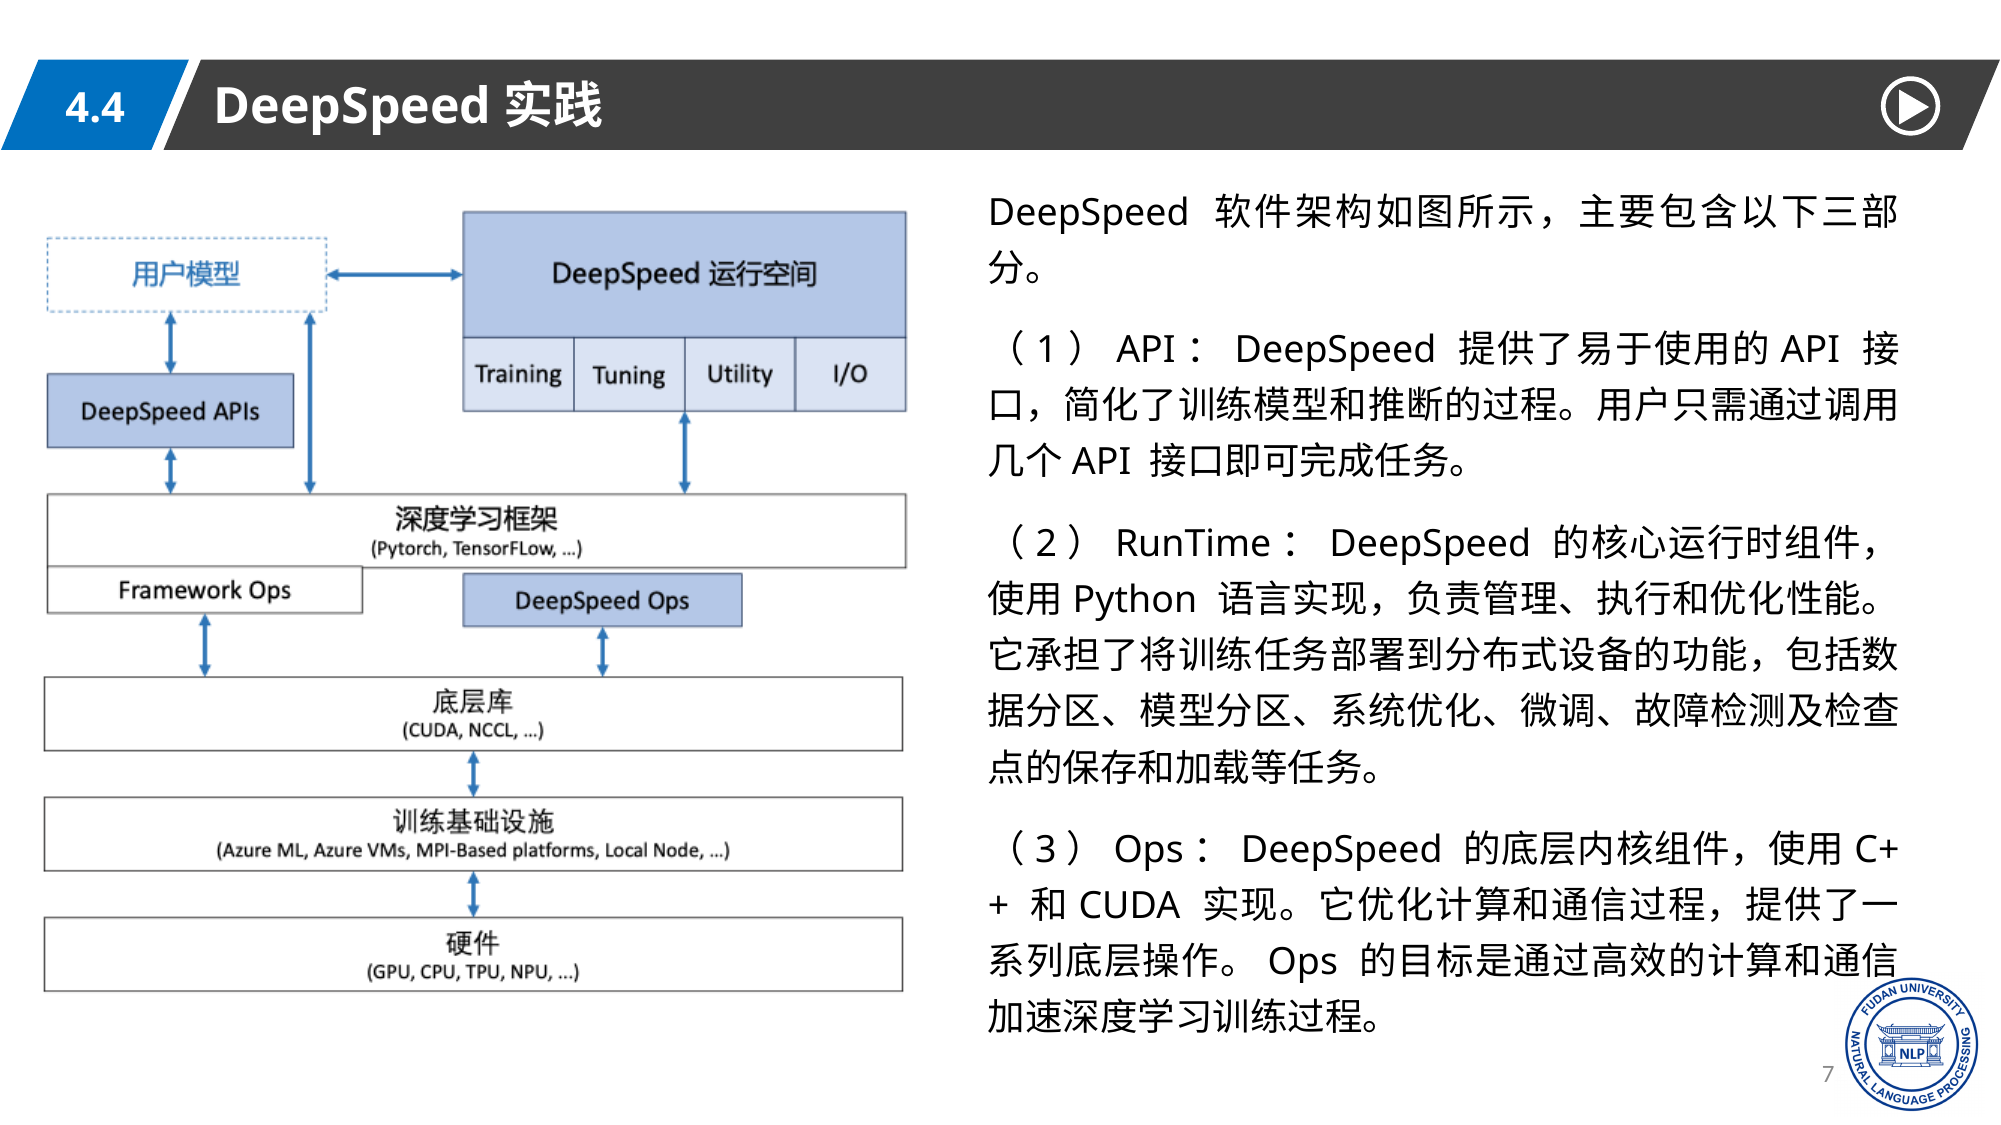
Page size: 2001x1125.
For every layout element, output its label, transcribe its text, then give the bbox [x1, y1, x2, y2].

slide_number 72 [1412, 1046, 1863, 1103]
picture [1834, 972, 1985, 1117]
picture [26, 208, 918, 994]
text_box [1, 89, 157, 150]
text_box DeepSpeed 软件架构如图所示，主要包含以下三部分。 （1）API：DeepSpeed 提供了易于使用的API 接口，简化了训练模型和推断的过程。用户只需通过调用几个API 接口即可完成任务。 （2）RunTime：DeepSpeed 的核心运行时组件，使用Python 语言实现，负责管理、执行和优化性能。它承担了将训练任务部署到分布式设备的功能，包括数据分区、模型分区、系统优化、微调、故障检测及检查点的保存和加载等任务。 （3）Ops：DeepSpeed 的底层内核组件，使用C++ 和CUDA 实现。它优化计算和通信过程，提供了一系列底层操作。Ops 的目标是通过高效的计算和通信加速深度学习训练过程。 [973, 169, 1915, 1046]
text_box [1883, 78, 1939, 134]
text_box [163, 59, 2000, 150]
text_box 4.4 [26, 73, 164, 138]
text_box DeepSpeed实践 [199, 66, 619, 142]
text_box [32, 59, 189, 120]
